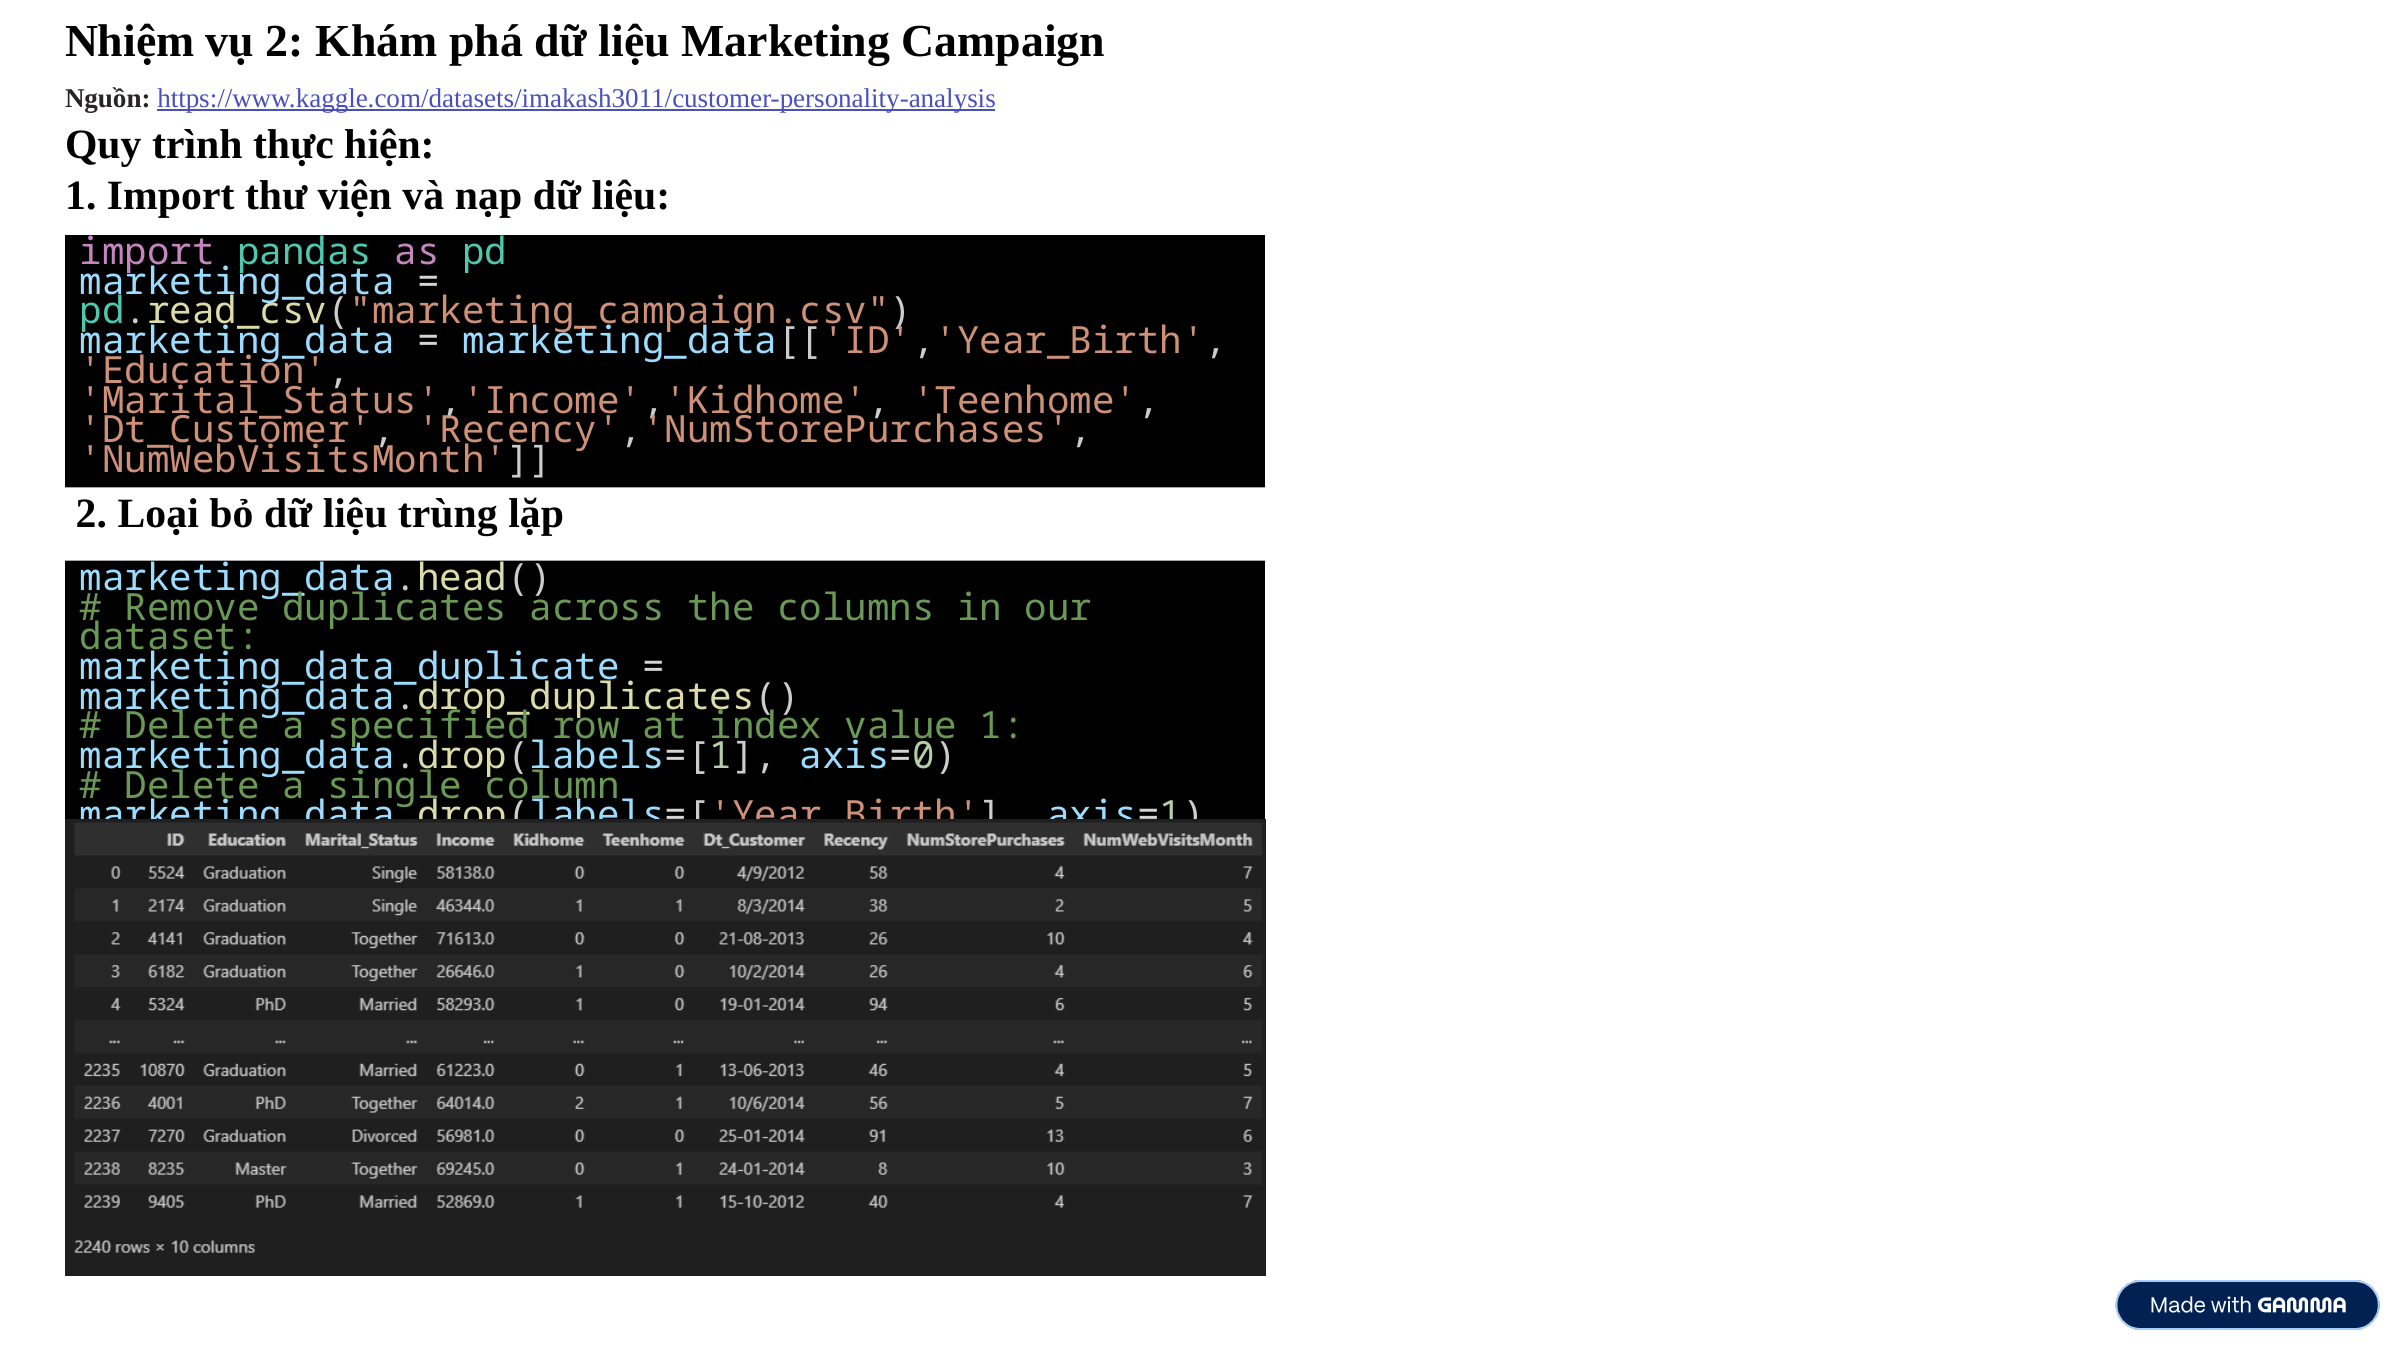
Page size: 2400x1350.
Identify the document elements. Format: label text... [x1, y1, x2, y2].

text_box Quy trình thực hiện: [65, 144, 247, 168]
text_box import pandas as pd marketing_data = pd.read_csv("marketing_campaign.csv") marketing_data = marketing_data[['ID','Year_Birth', 'Education', 'Marital_Status','Income','Kidhome', 'Teenhome', 'Dt_Customer', 'Recency','NumStorePurchases', 'NumWebVisitsMonth']] [65, 235, 1265, 488]
text_box 1. Import thư viện và nạp dữ liệu: [65, 199, 303, 219]
picture [64, 819, 1266, 1276]
picture [2106, 1271, 2389, 1339]
text_box marketing_data.head() # Remove duplicates across the columns in our dataset: marketing_data_duplicate = marketing_data.drop_duplicates() # Delete a specified row at index value 1: marketing_data.drop(labels=[1], axis=0) # Delete a single column marketing_data.drop(labels=['Year_Birth'], axis=1) [65, 560, 1265, 819]
text_box Nguồn: https://www.kaggle.com/datasets/imakash3011/customer-personality-analysis [65, 93, 2335, 114]
text_box Nhiệm vụ 2: Khám phá dữ liệu Marketing Campaign [65, 35, 668, 66]
text_box 2. Loại bỏ dữ liệu trùng lặp [65, 517, 217, 537]
